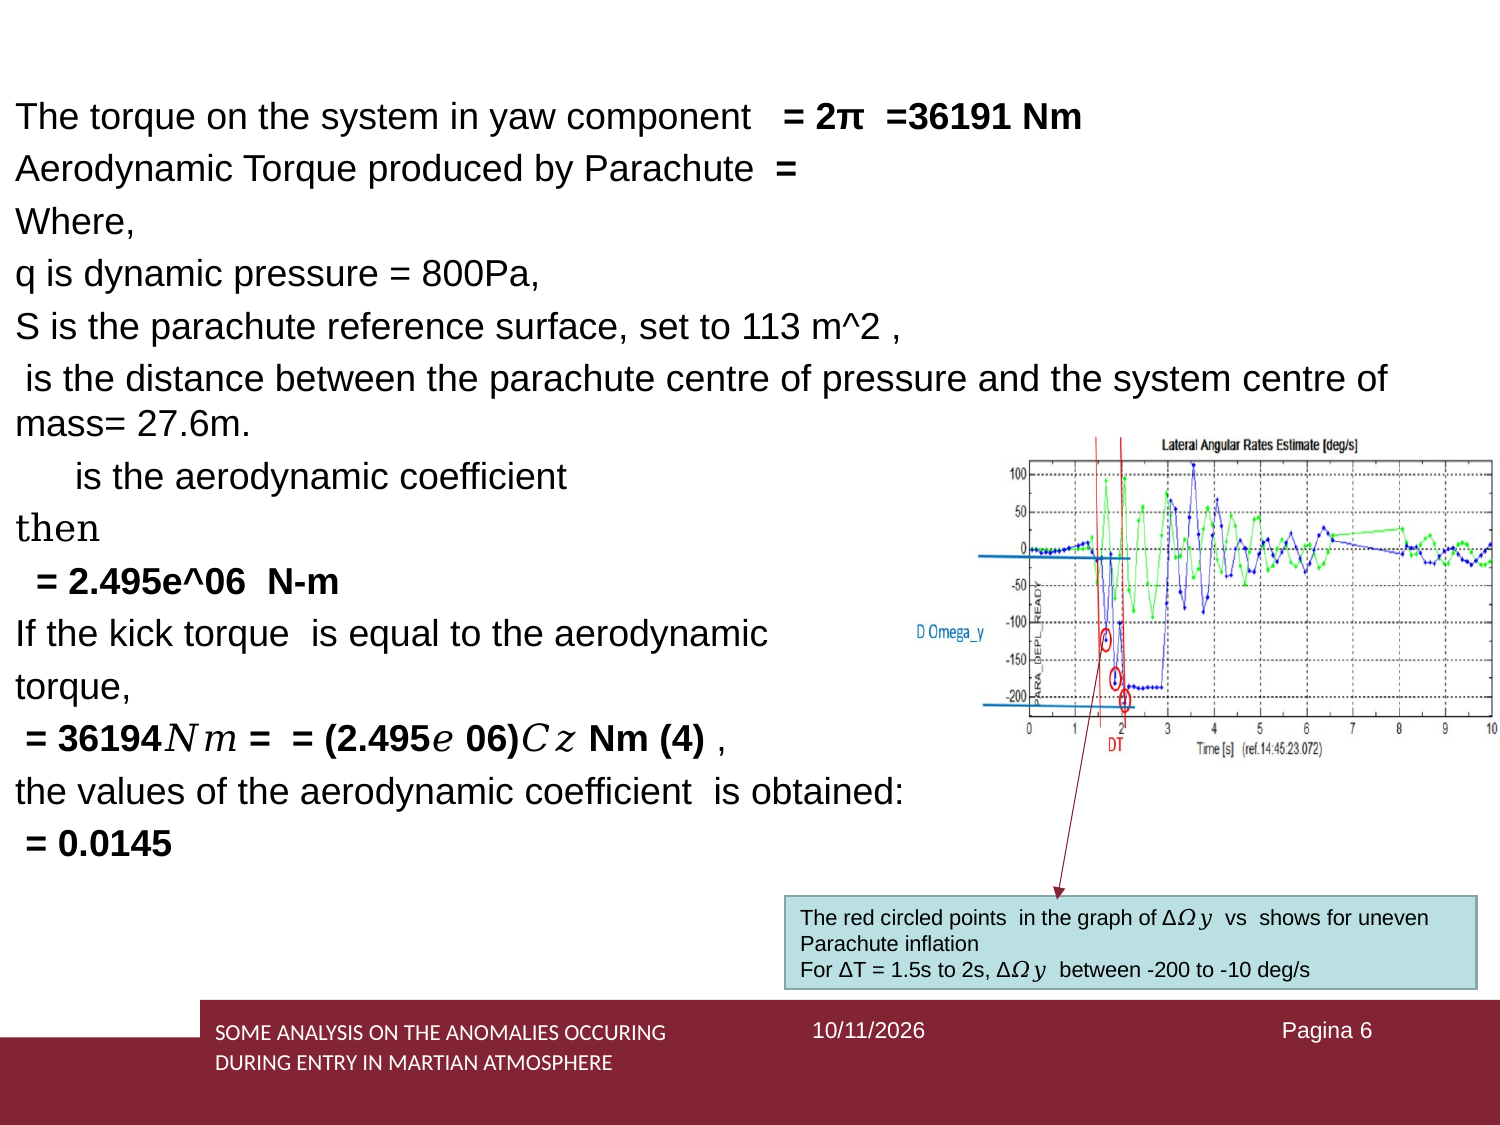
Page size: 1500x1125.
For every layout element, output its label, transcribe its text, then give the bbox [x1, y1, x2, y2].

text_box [1057, 633, 1105, 900]
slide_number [712, 1008, 1025, 1084]
footer SOME ANALYSIS ON THE ANOMALIES OCCURING DURING ENTRY IN MARTIAN ATMOSPHERE [200, 1008, 691, 1084]
picture [903, 436, 1500, 763]
slide_number Pagina 6 [1074, 1008, 1388, 1084]
